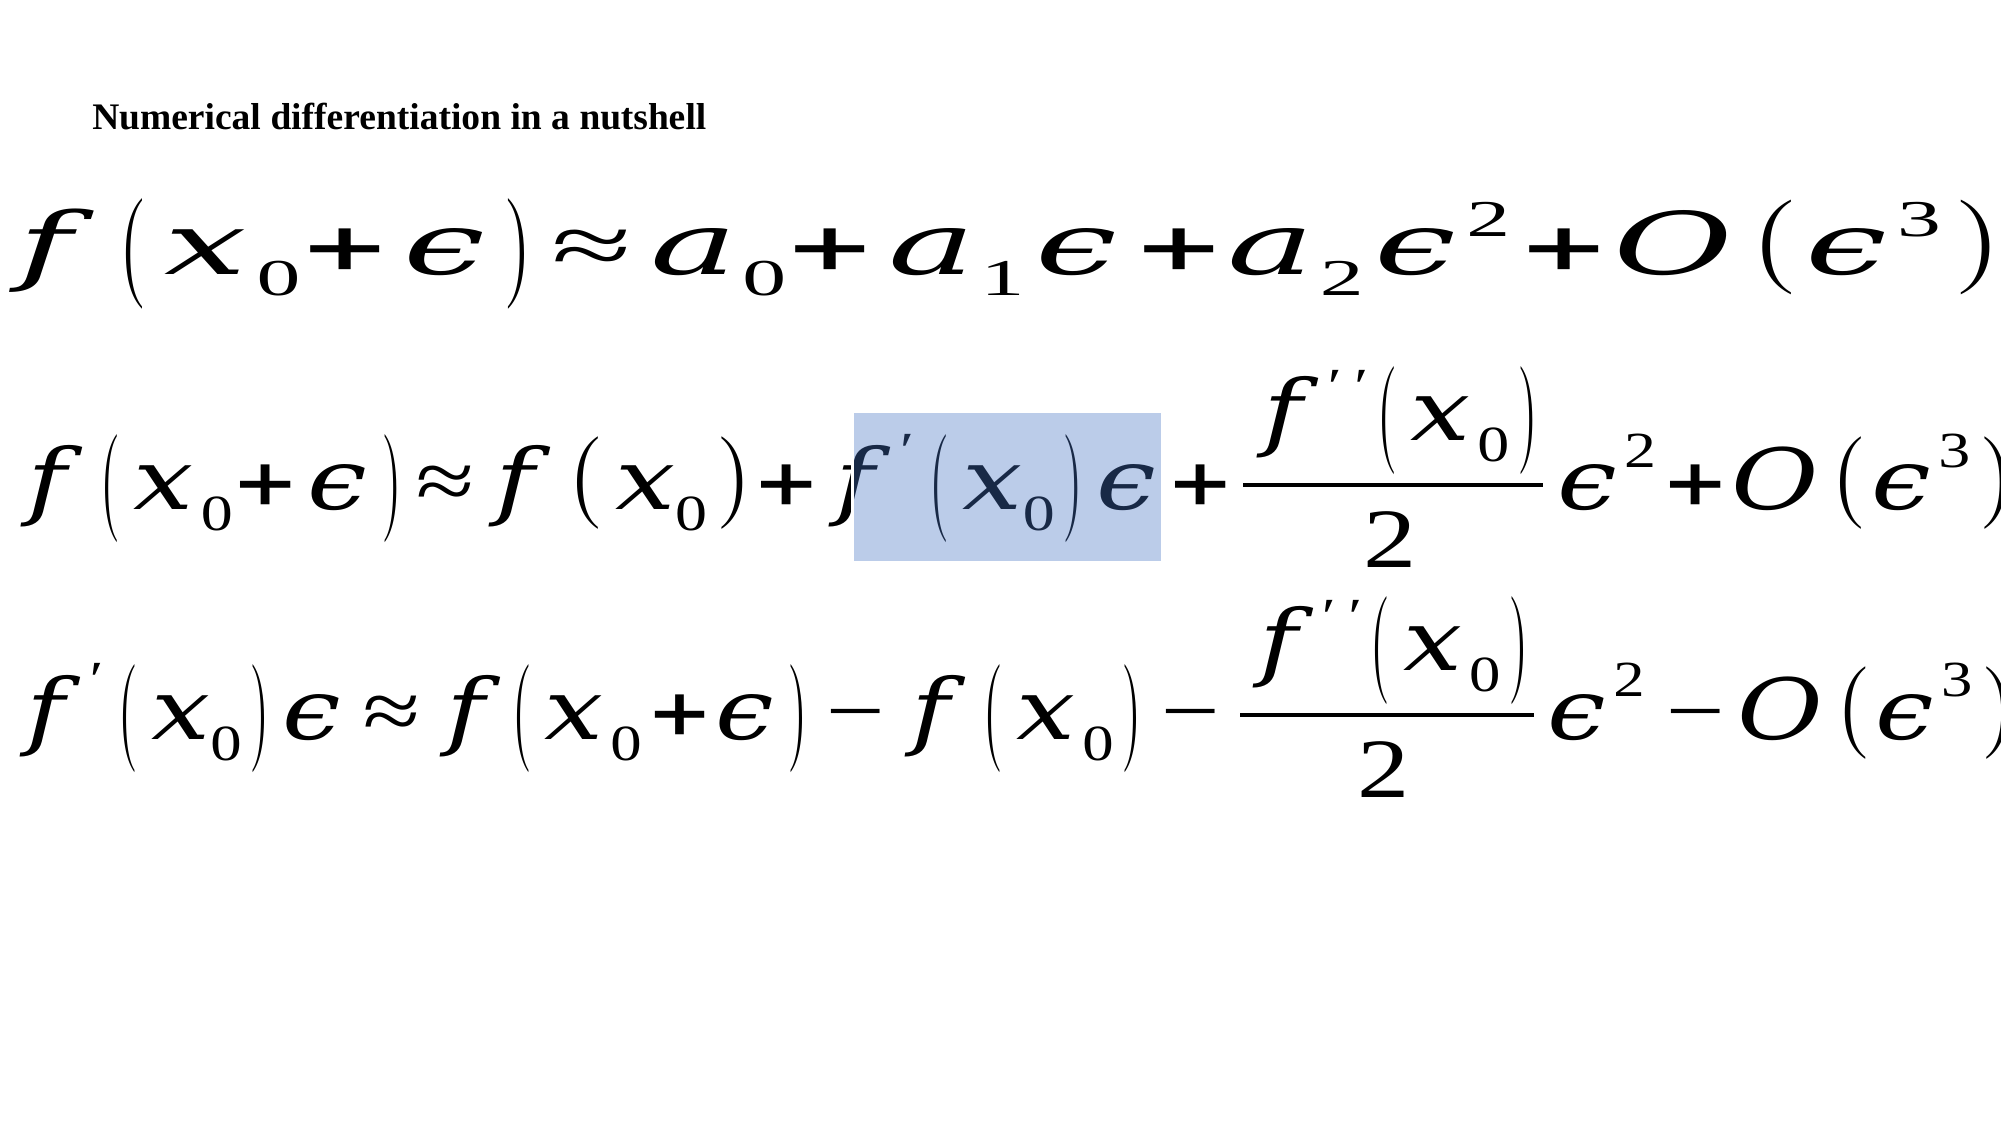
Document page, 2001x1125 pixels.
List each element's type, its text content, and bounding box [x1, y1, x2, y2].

text_box Numerical differentiation in a nutshell [77, 85, 1078, 145]
text_box [851, 411, 1163, 563]
